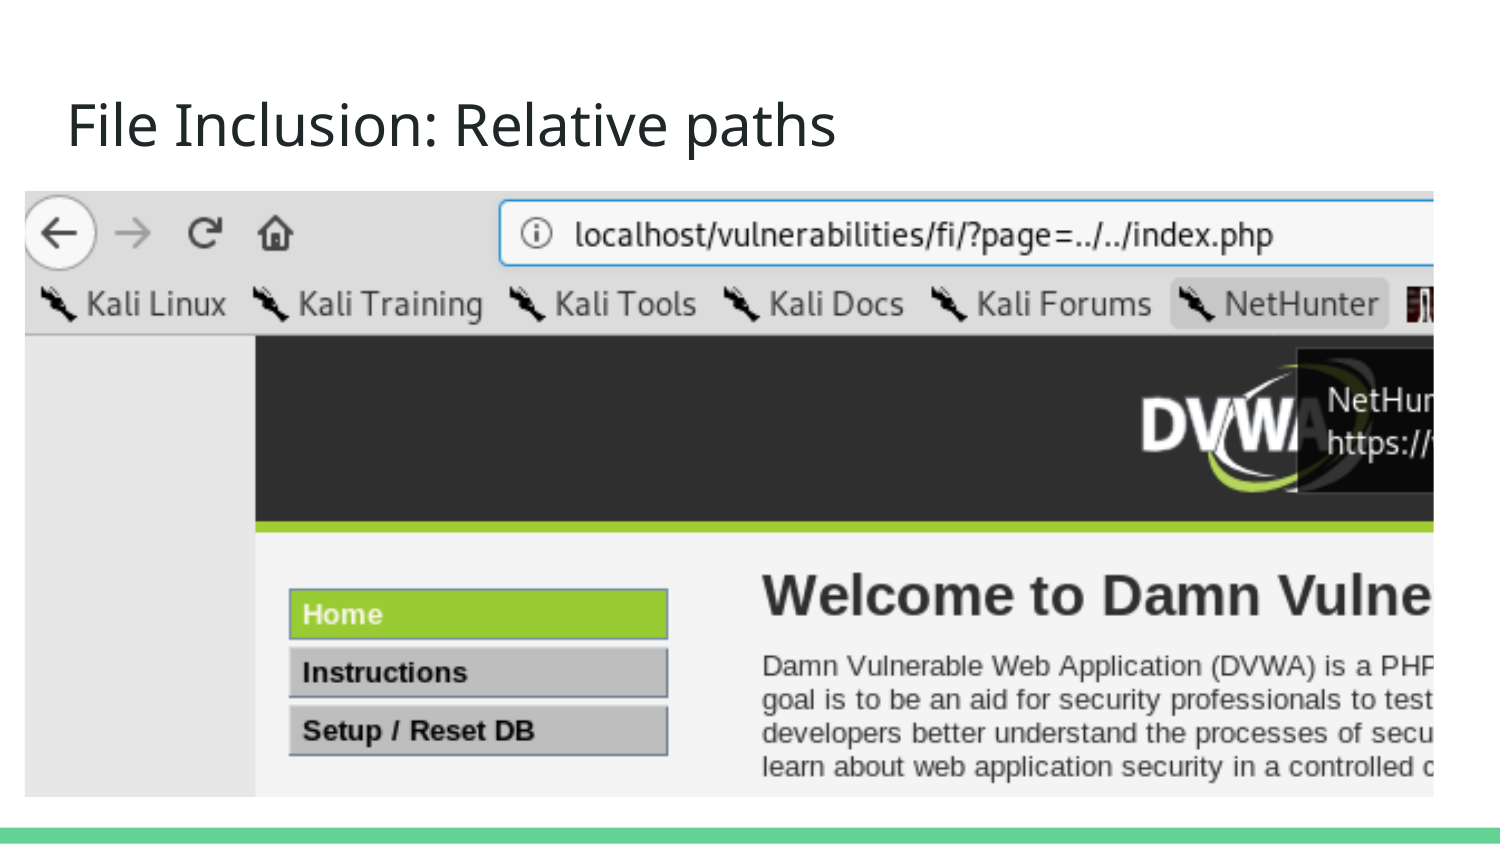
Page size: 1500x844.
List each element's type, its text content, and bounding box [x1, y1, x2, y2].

title File Inclusion: Relative paths [51, 72, 1449, 167]
picture [24, 191, 1434, 797]
